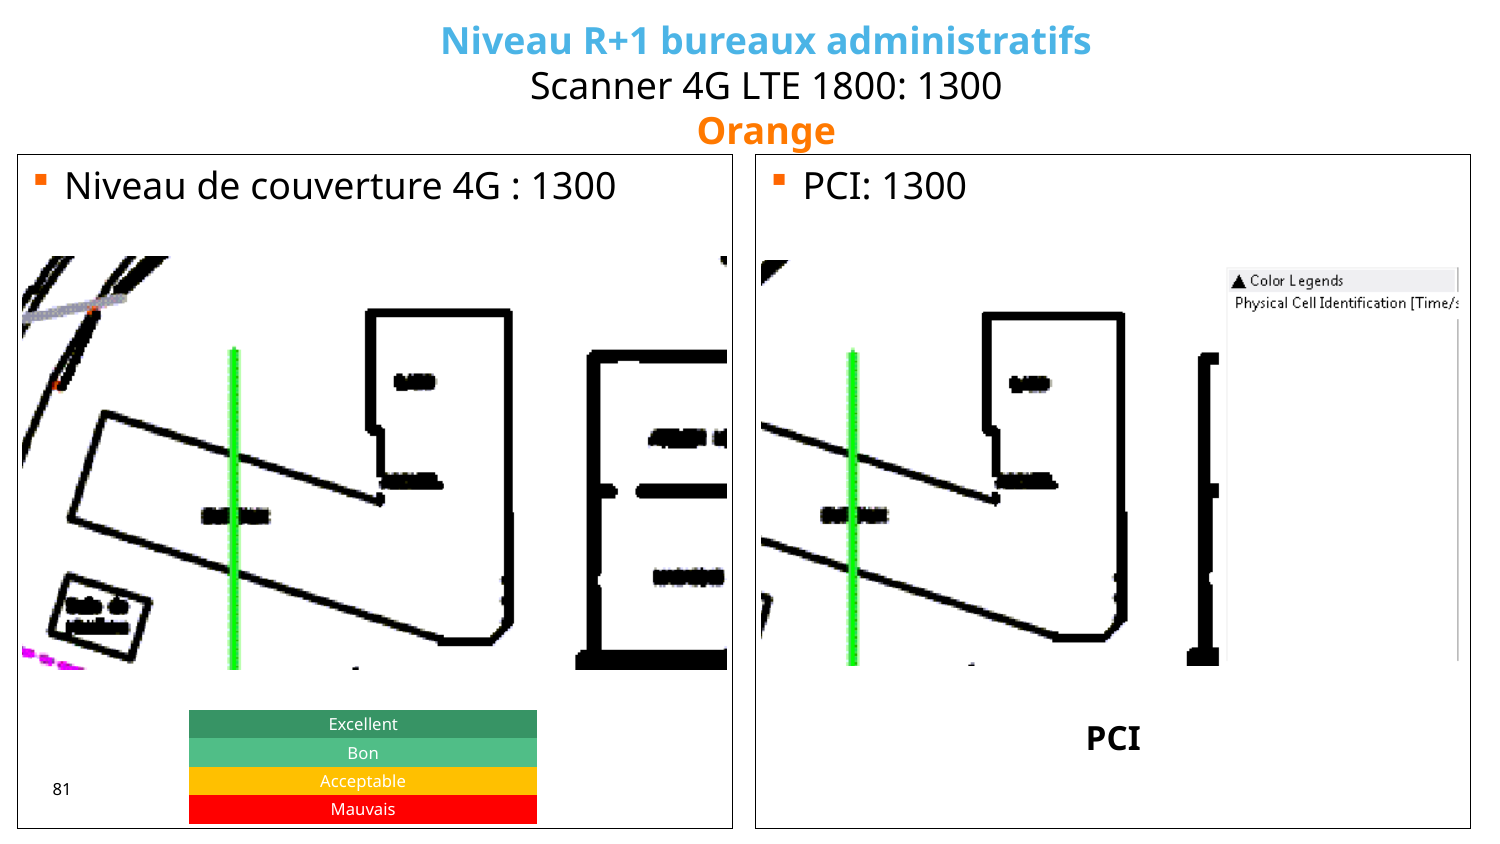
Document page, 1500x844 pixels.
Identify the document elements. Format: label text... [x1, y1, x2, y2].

text_box PCI: 1300 PCI [755, 154, 1471, 829]
text_box Niveau de couverture 4G : 1300 [17, 154, 733, 293]
table_cell Bon [189, 738, 537, 767]
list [22, 256, 727, 671]
text_box Niveau de couverture 4G : 1300 [17, 551, 733, 829]
text_box [732, 293, 756, 551]
text_box Niveau R+1 bureaux administratifs Scanner 4G LTE 1800: 1300 Orange [187, 9, 1346, 125]
table_cell Mauvais [189, 795, 537, 824]
table_header Excellent [189, 710, 537, 738]
table_cell Acceptable [189, 767, 537, 795]
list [761, 260, 1466, 667]
